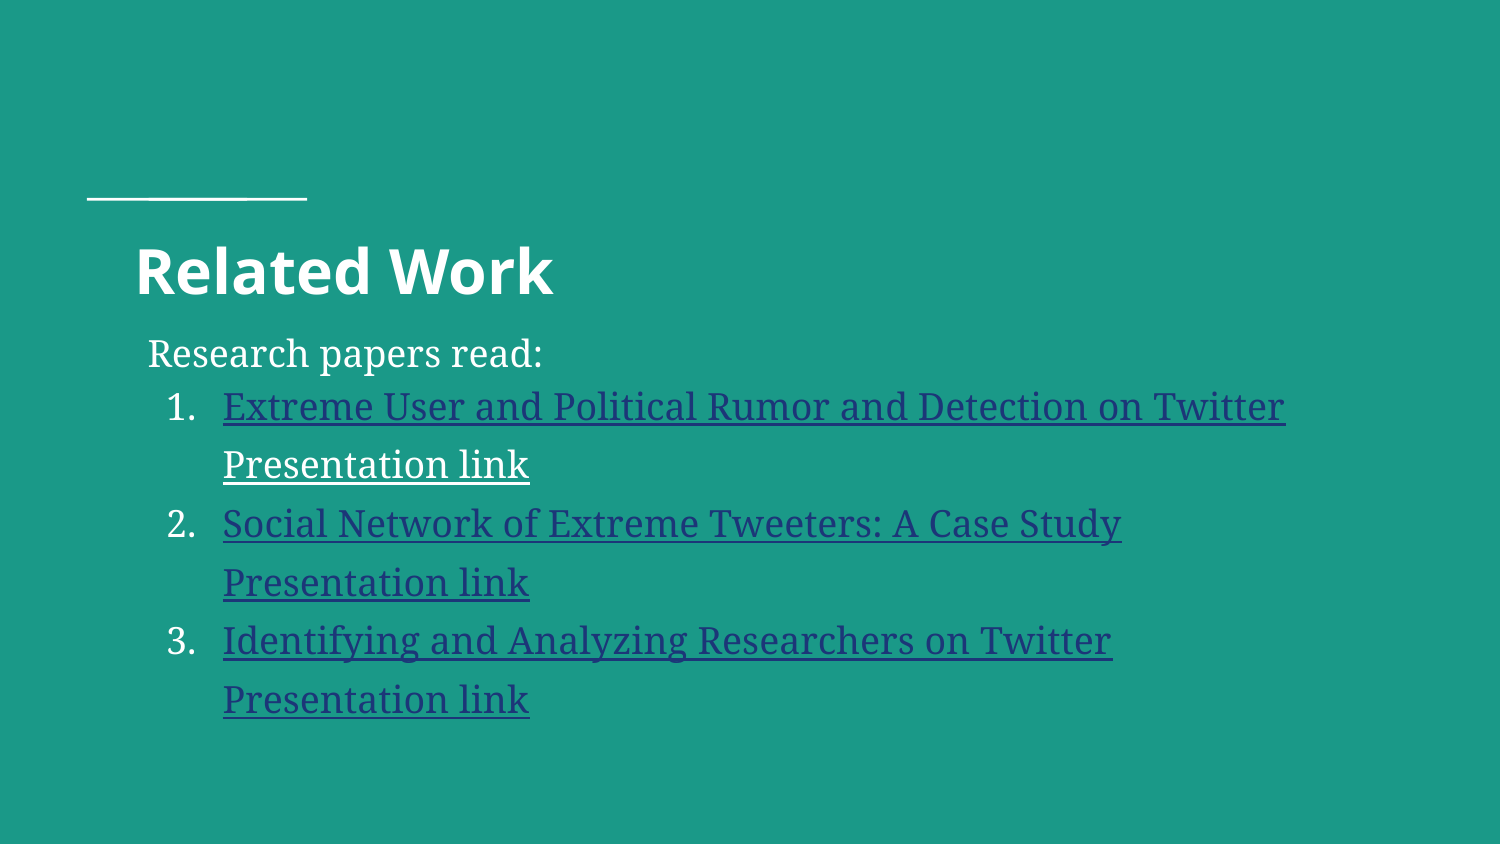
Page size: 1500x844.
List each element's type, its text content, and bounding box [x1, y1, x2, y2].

text_box Research papers read: Extreme User and Political Rumor and Detection on Twitter Presentation link Social Network of Extreme Tweeters: A Case Study Presentation link Identifying and Analyzing Researchers on Twitter Presentation link [132, 308, 1368, 780]
title Related Work [119, 216, 1381, 466]
